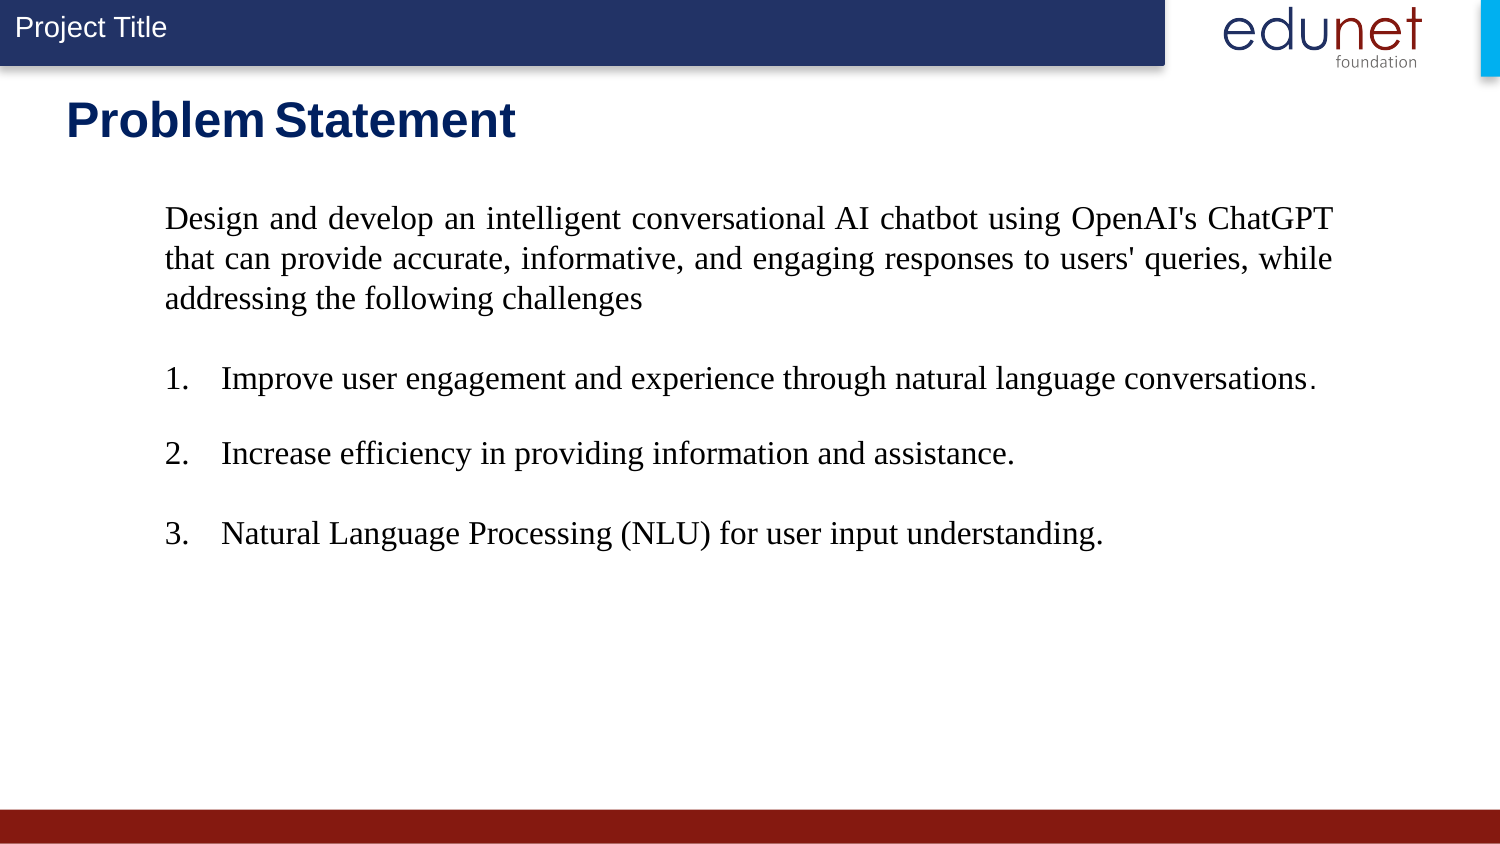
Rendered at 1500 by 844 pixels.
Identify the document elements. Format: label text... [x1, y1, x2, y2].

title Problem Statement [51, 72, 1449, 167]
picture [1219, 4, 1424, 72]
text_box Design and develop an intelligent conversational AI chatbot using OpenAI's ChatGPT that can provide accurate, informative, and engaging responses to users' queries, while addressing the following challenges Improve user engagement and experience through natural language conversations. Increase efficiency in providing information and assistance. Natural Language Processing (NLU) for user input understanding. [149, 188, 1350, 593]
